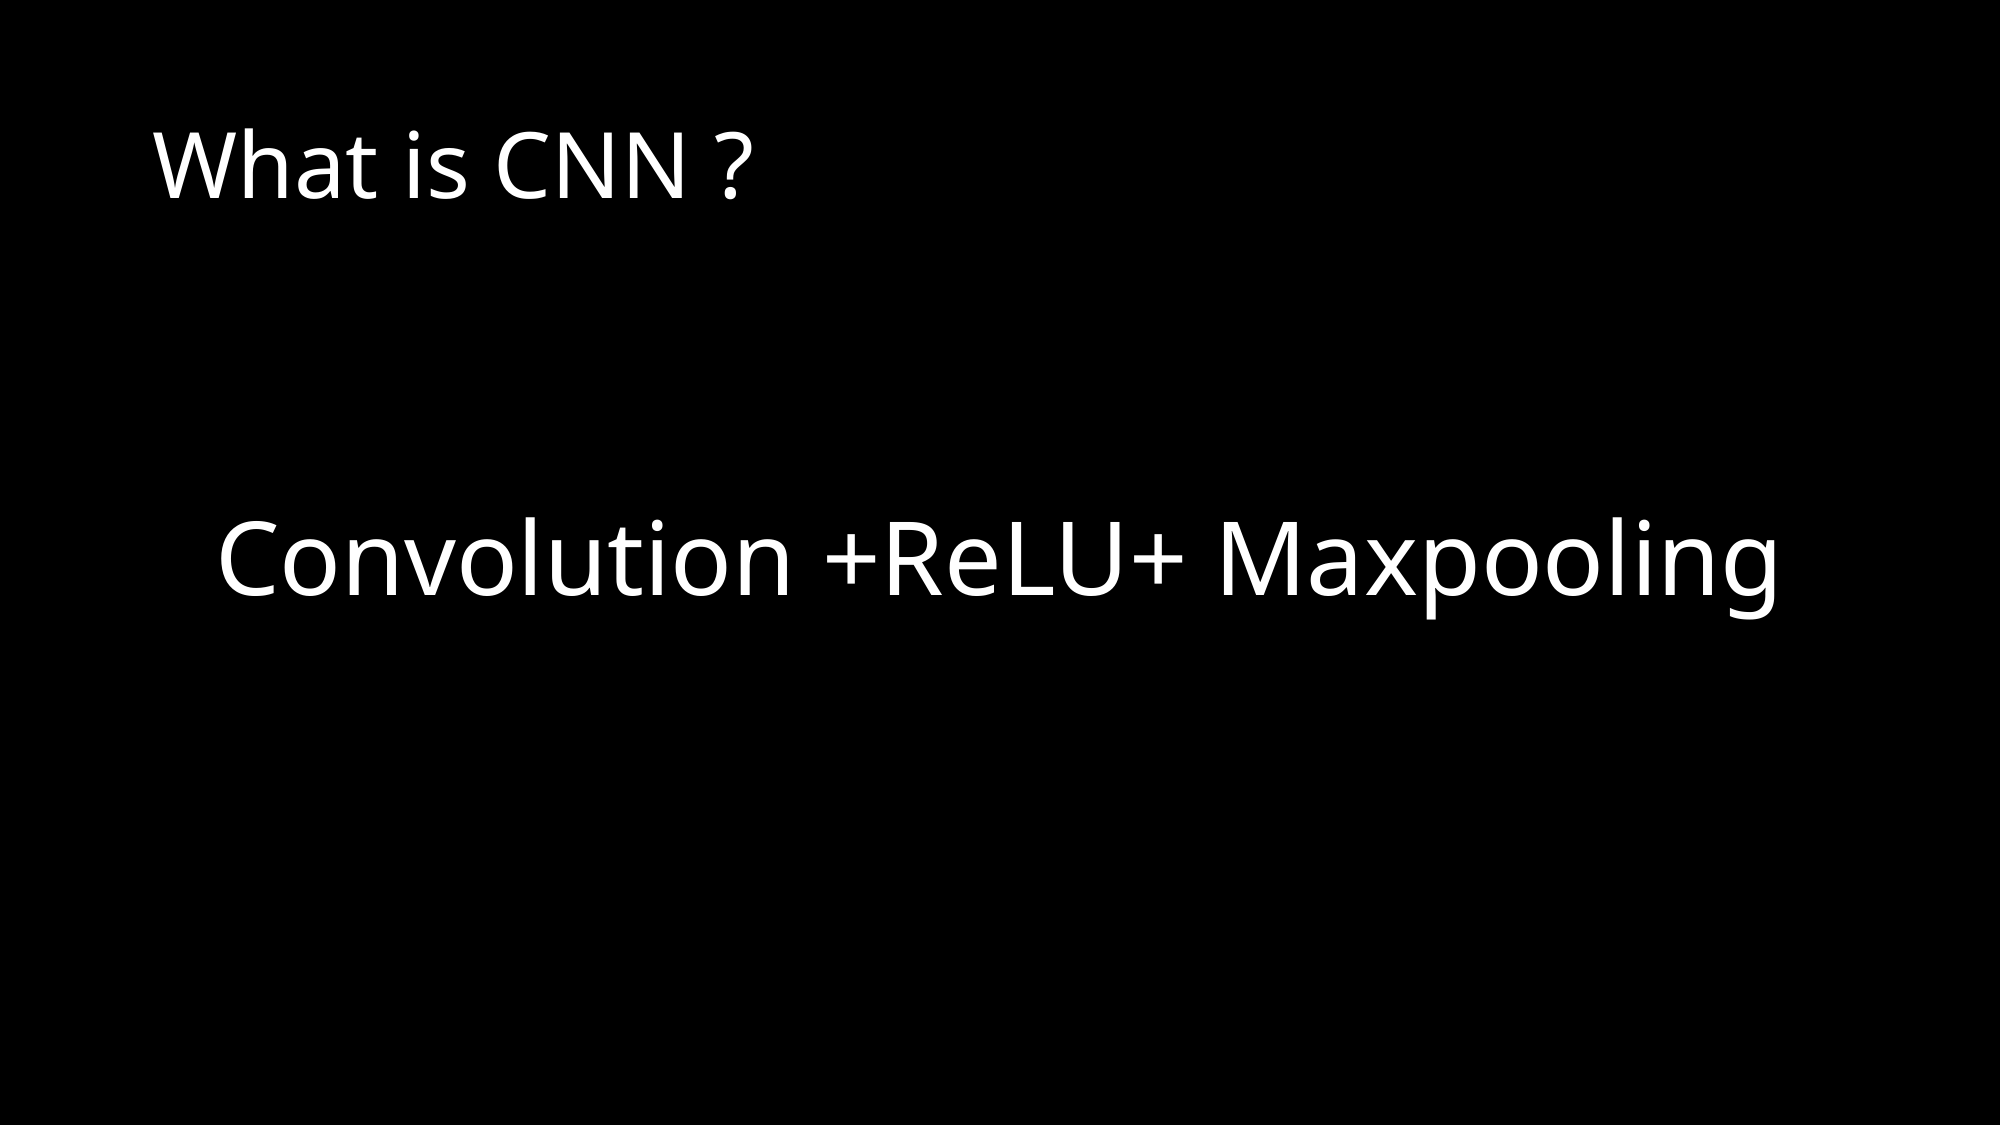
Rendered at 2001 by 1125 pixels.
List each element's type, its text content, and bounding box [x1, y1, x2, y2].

title What is CNN ? [137, 59, 1863, 278]
text_box Convolution +ReLU+ Maxpooling [137, 453, 1863, 672]
